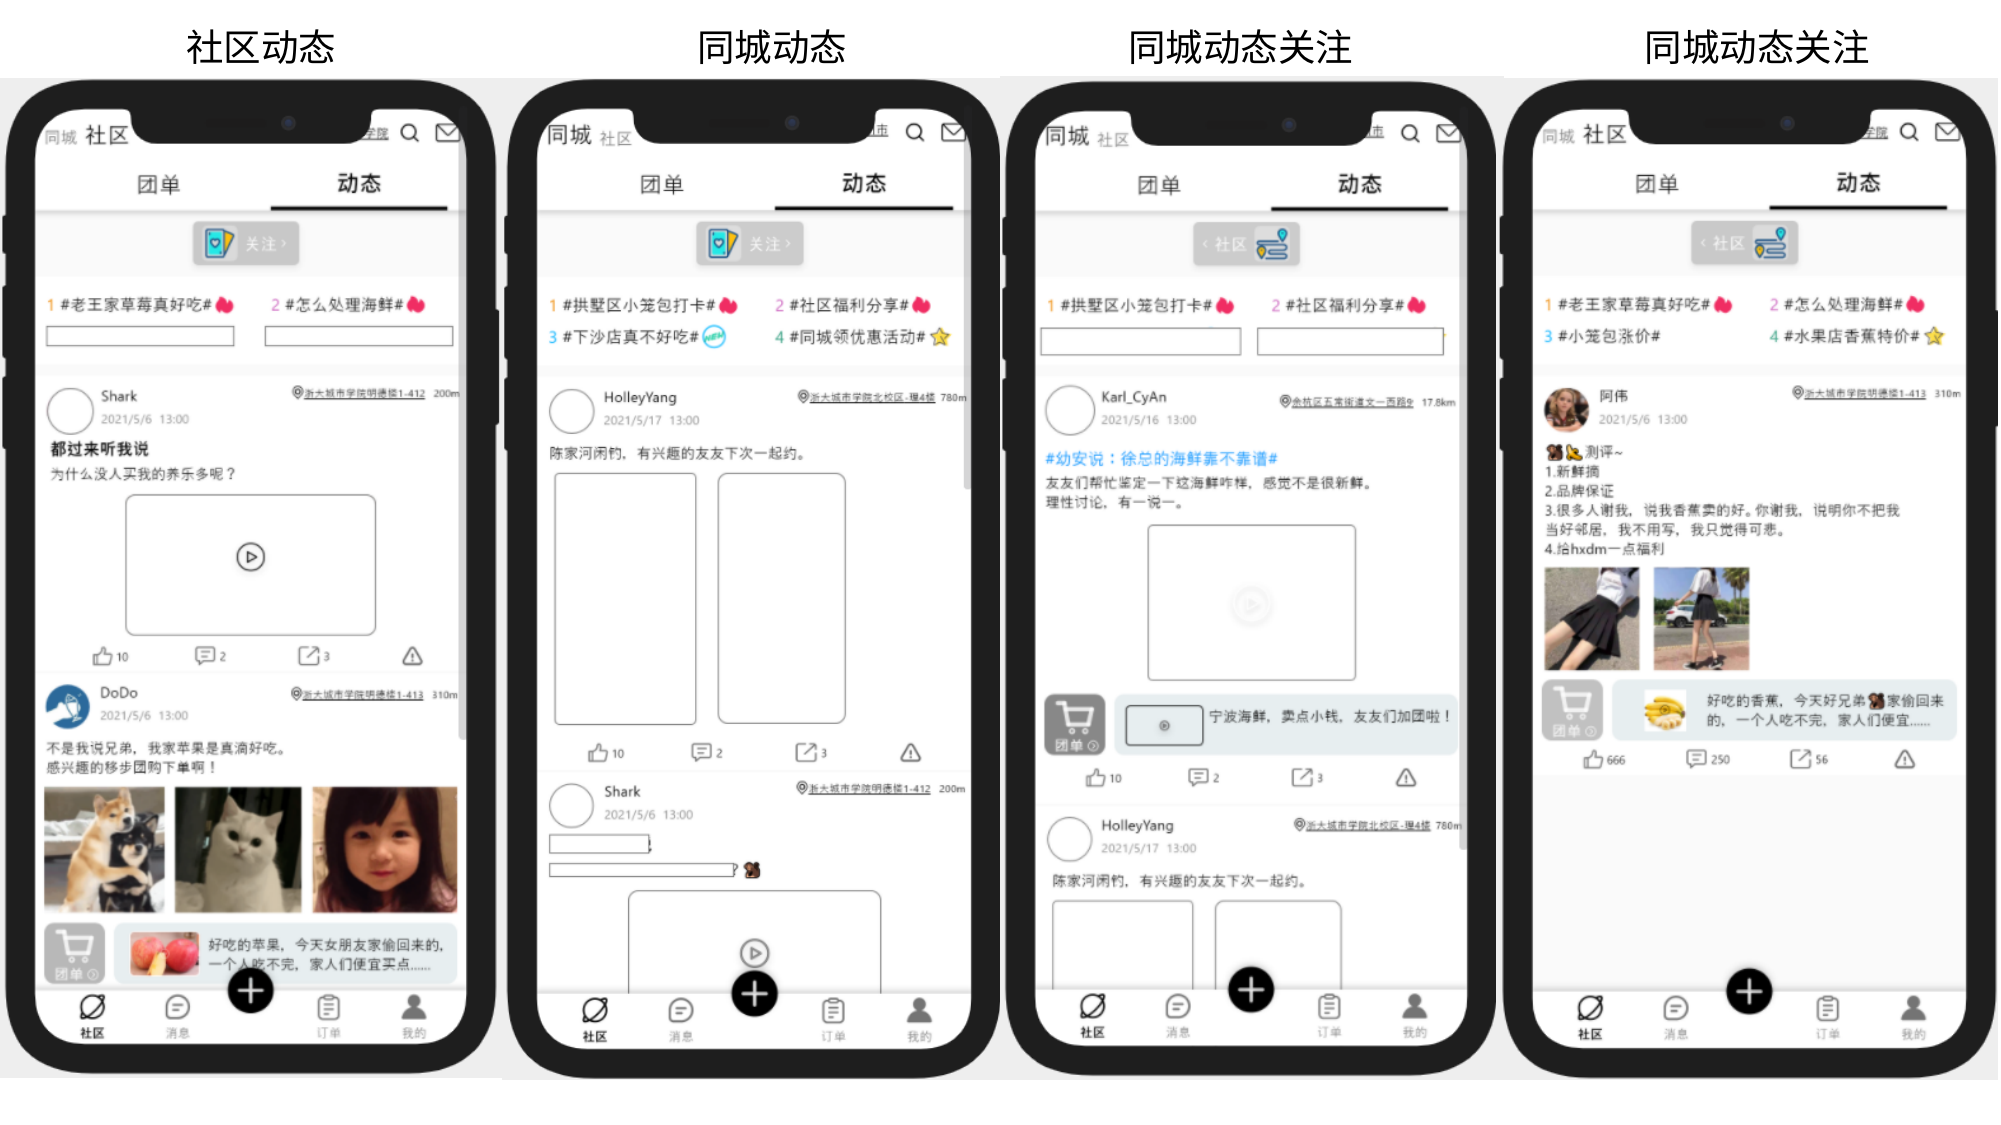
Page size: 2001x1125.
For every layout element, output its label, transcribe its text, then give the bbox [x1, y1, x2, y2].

text_box 同城动态关注 [1578, 16, 1937, 77]
picture [0, 76, 1998, 1080]
text_box 同城动态 [559, 16, 985, 77]
text_box 社区动态 [99, 16, 423, 77]
text_box 同城动态关注 [1066, 16, 1415, 76]
